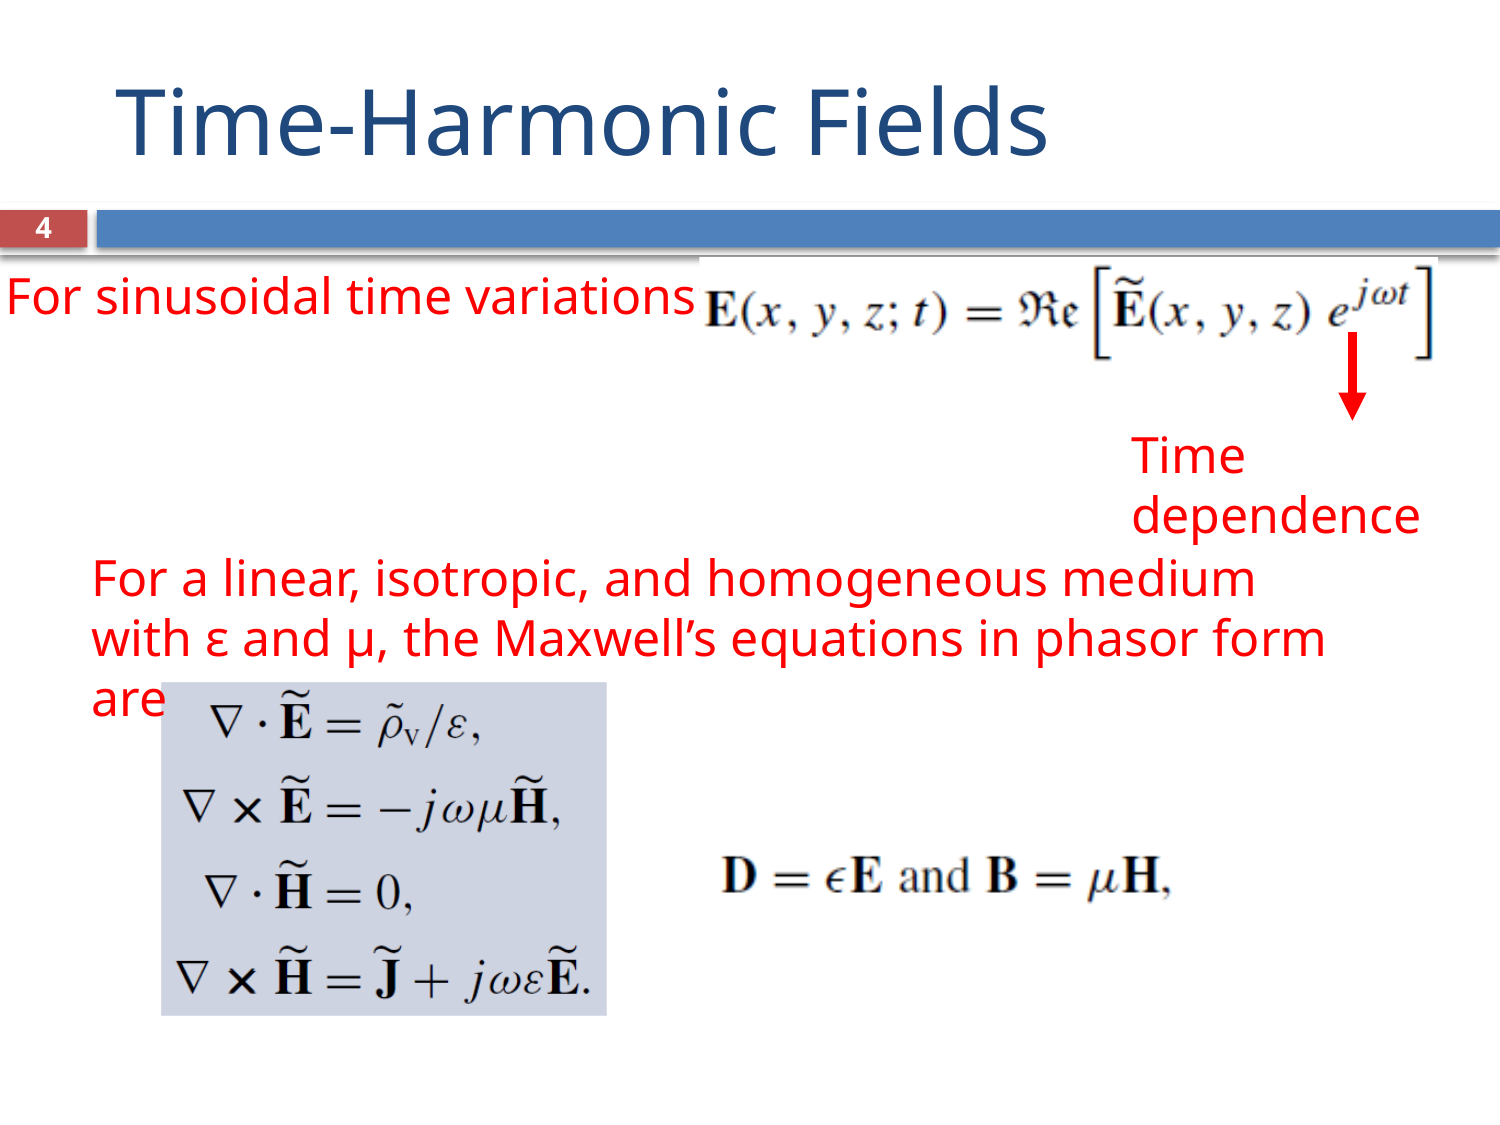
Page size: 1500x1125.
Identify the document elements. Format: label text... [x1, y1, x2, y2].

text_box Time dependence [1116, 415, 1500, 551]
slide_number 4 [0, 208, 88, 249]
text_box For sinusoidal time variations: [0, 257, 698, 333]
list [159, 680, 610, 1018]
picture [699, 257, 1439, 366]
text_box For a linear, isotropic, and homogeneous medium with ε and μ, the Maxwell’s equations in phasor form are [76, 538, 1365, 734]
picture [714, 848, 1174, 909]
title Time-Harmonic Fields [100, 37, 1438, 200]
